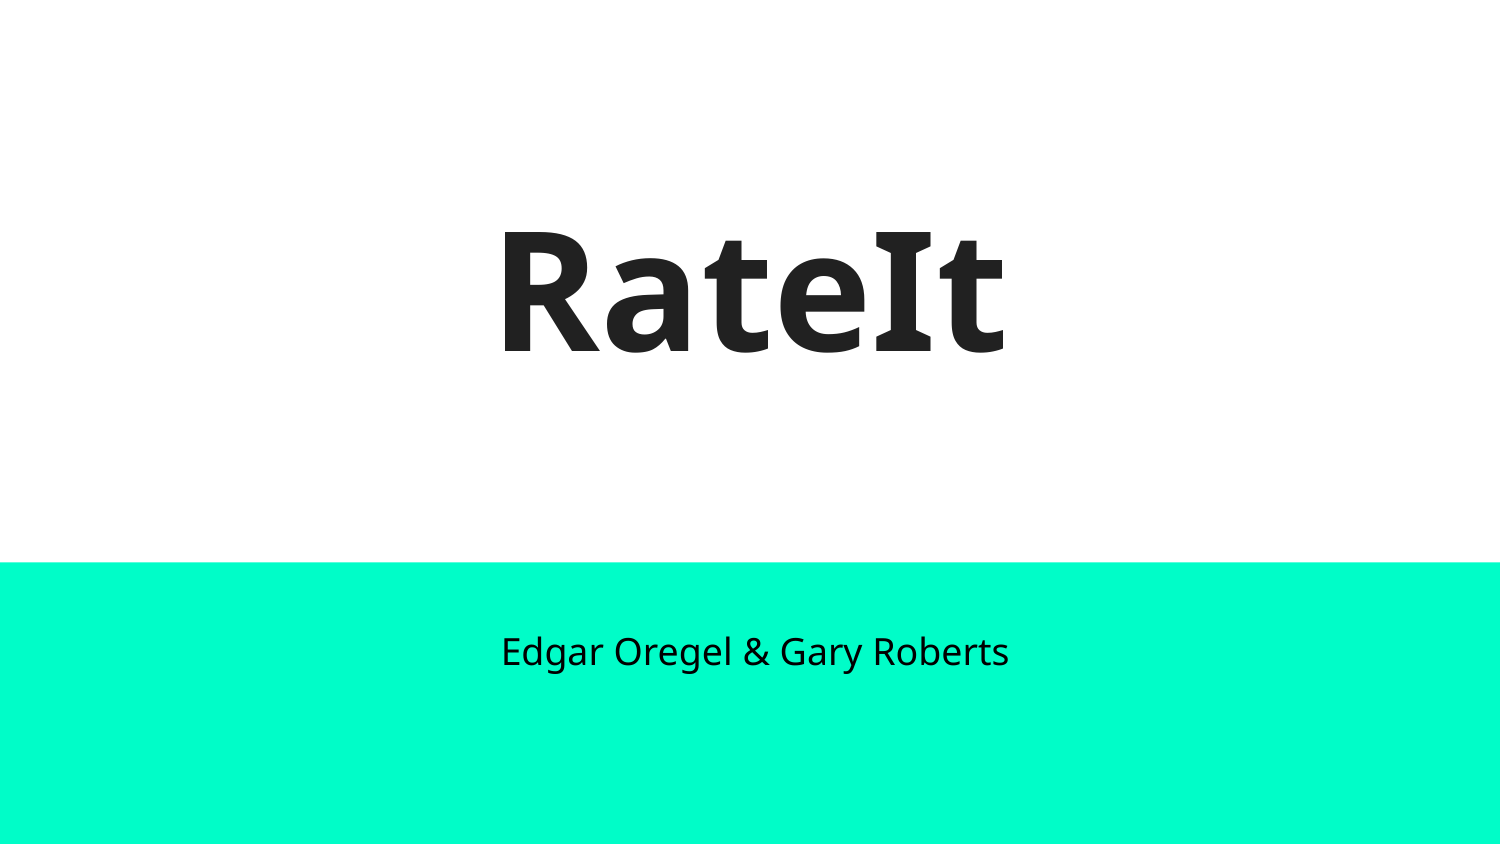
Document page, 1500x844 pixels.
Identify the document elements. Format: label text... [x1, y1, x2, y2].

text_box Edgar Oregel & Gary Roberts [79, 613, 1432, 759]
title RateIt [51, 64, 1449, 506]
